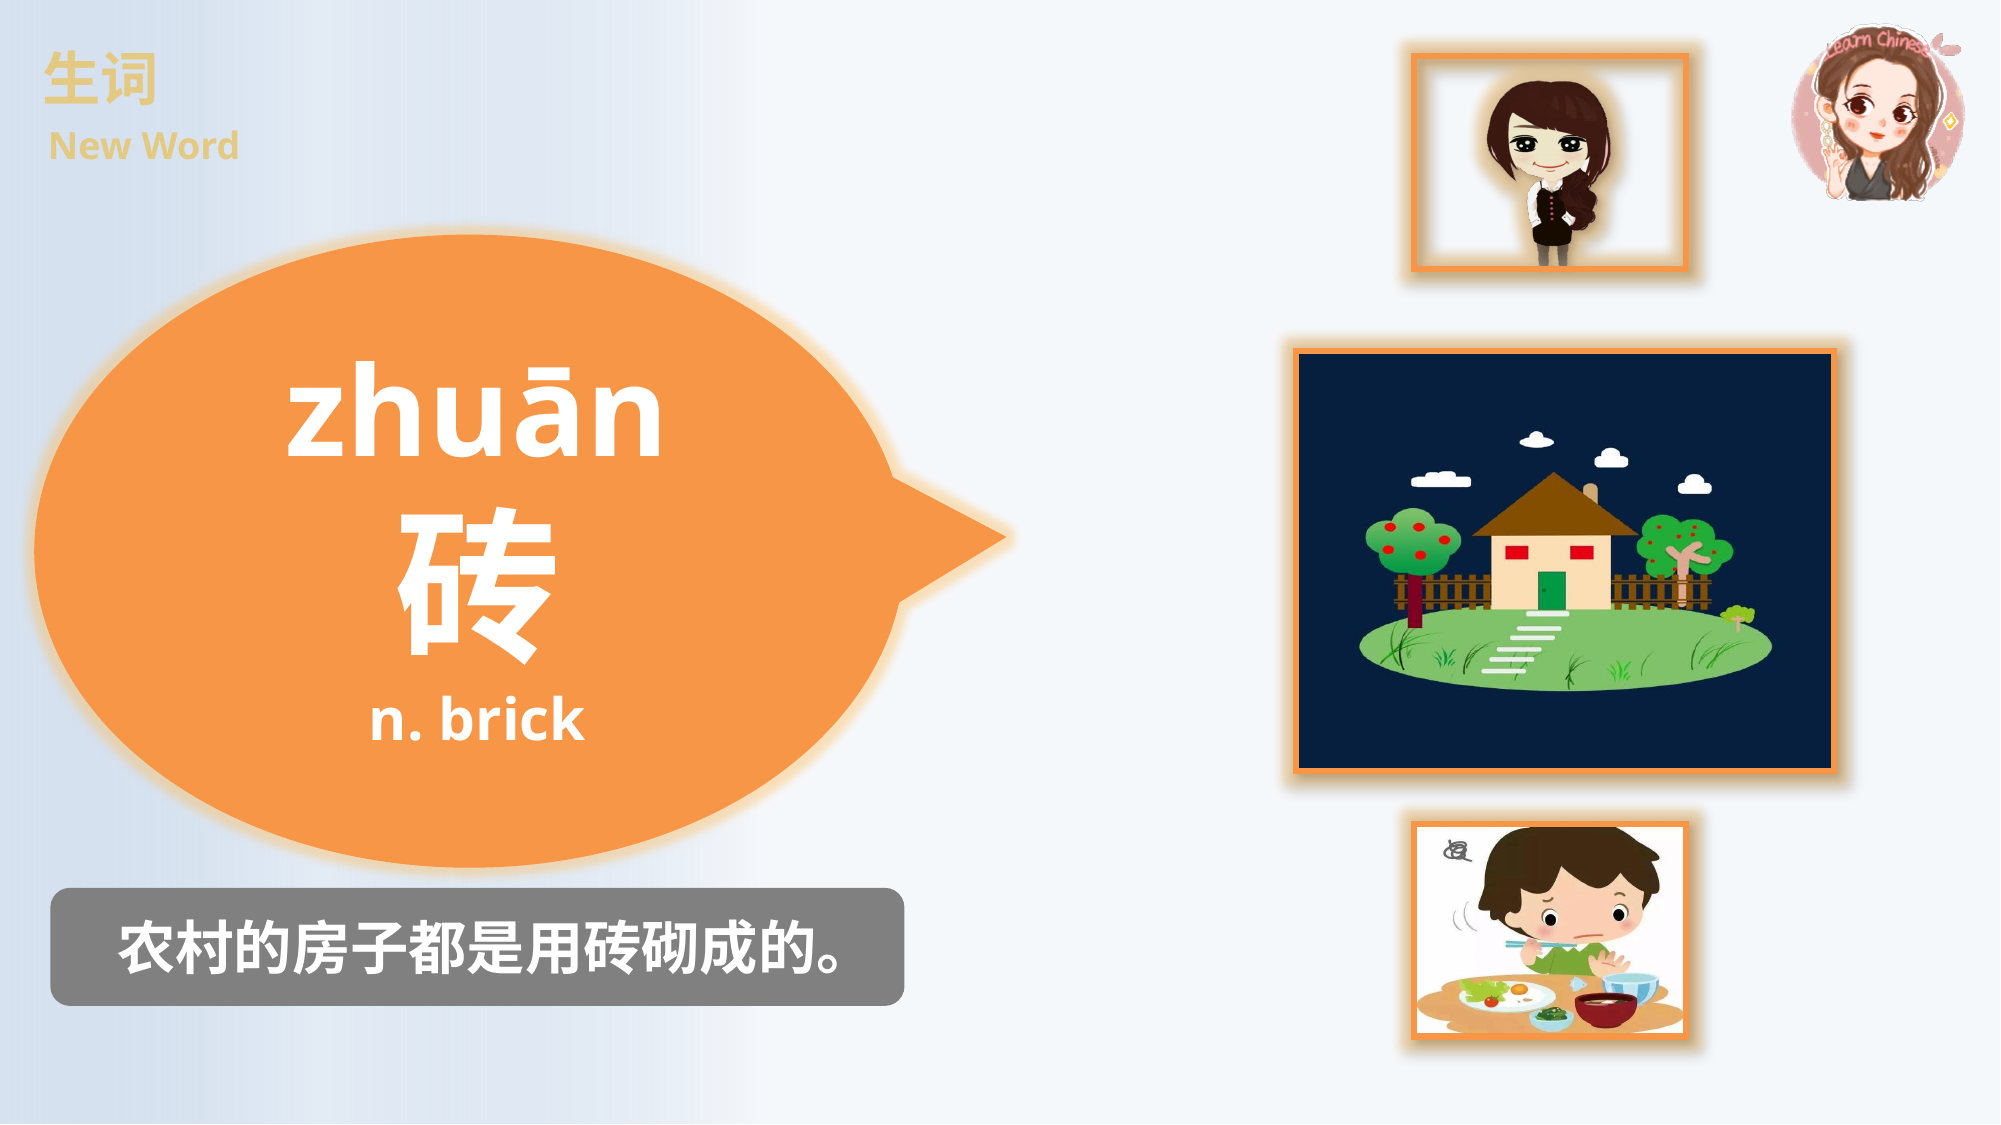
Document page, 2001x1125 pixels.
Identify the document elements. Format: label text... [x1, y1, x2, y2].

text_box 生词 [27, 35, 174, 120]
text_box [50, 887, 943, 1006]
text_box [27, 239, 928, 864]
picture [0, 0, 2001, 1125]
text_box New Word [33, 115, 256, 175]
